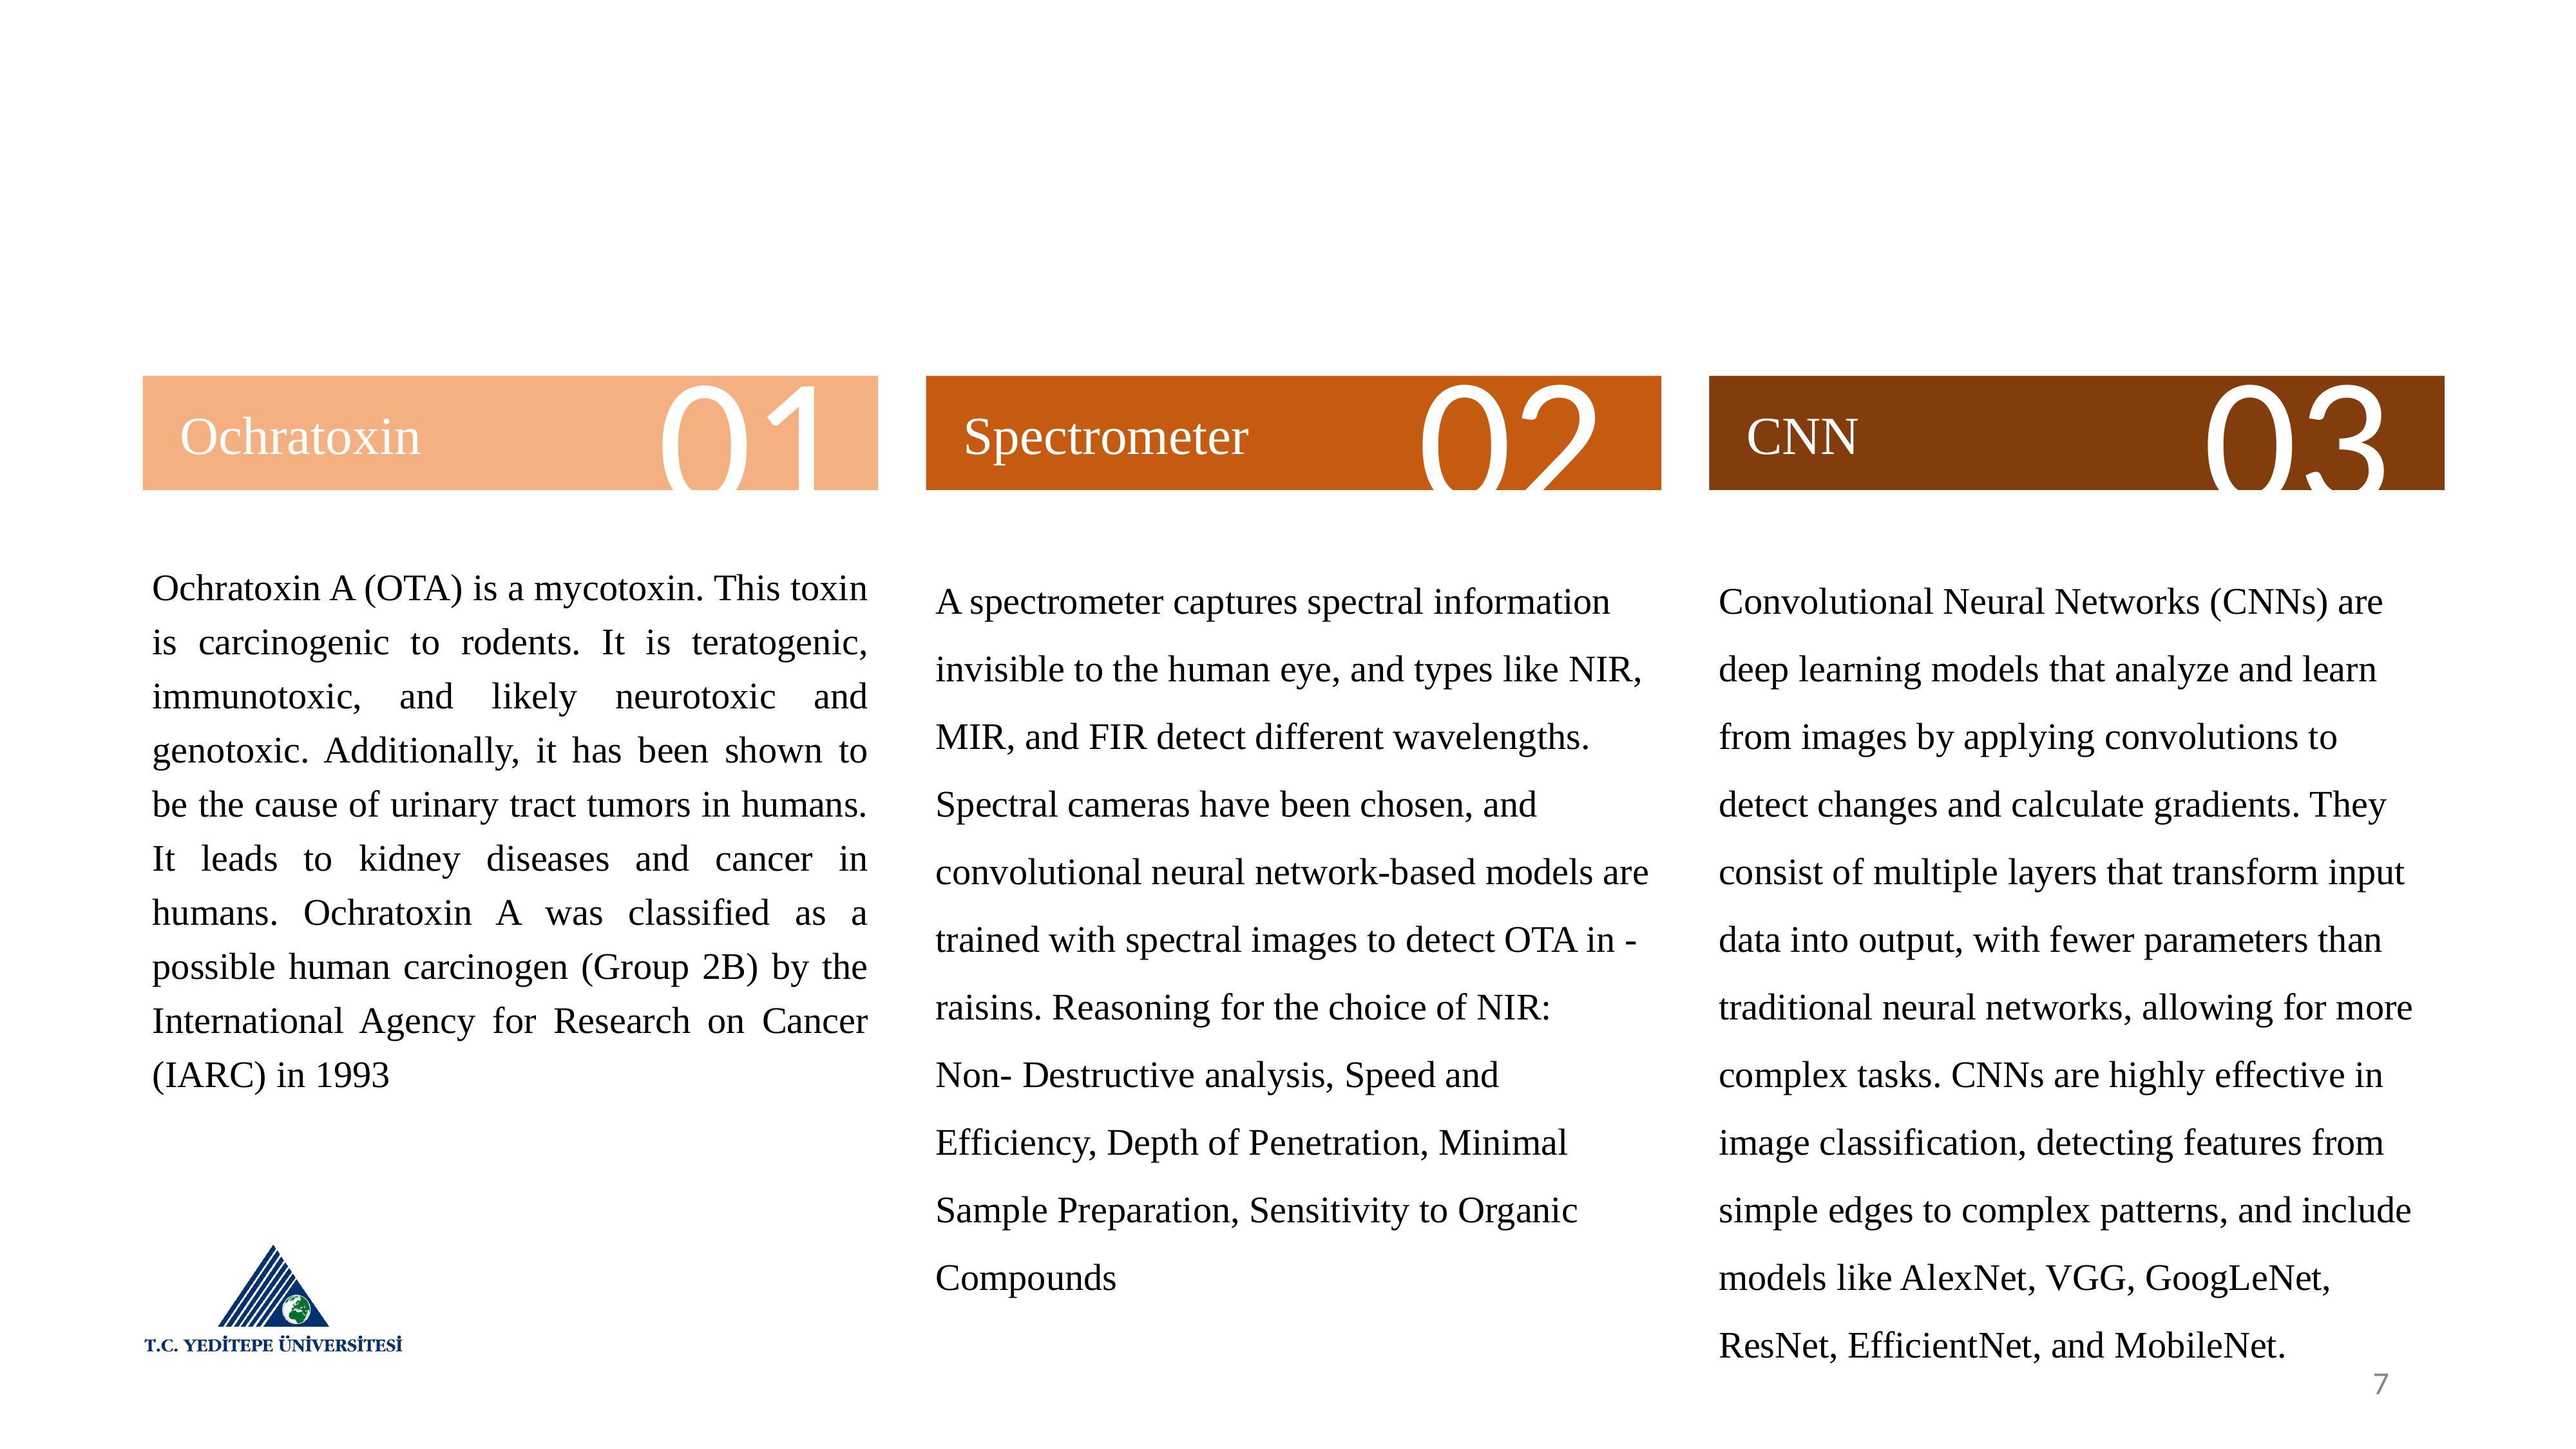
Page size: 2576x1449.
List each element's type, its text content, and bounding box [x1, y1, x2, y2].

text_box [142, 375, 551, 490]
text_box [1709, 375, 2096, 490]
text_box Ochratoxin A (OTA) is a mycotoxin. This toxin is carcinogenic to rodents. It is teratogenic, immunotoxic, and likely neurotoxic and genotoxic. Additionally, it has been shown to be the cause of urinary tract tumors in humans. It leads to kidney diseases and cancer in humans. Ochratoxin A was classified as a possible human carcinogen (Group 2B) by the International Agency for Research on Cancer (IARC) in 1993 [142, 549, 879, 1100]
text_box [855, 375, 879, 490]
text_box 01 [551, 316, 855, 548]
text_box Spectrometer [953, 395, 1311, 470]
text_box 03 [2096, 315, 2401, 547]
slide_number 7 [1819, 1343, 2399, 1421]
text_box [926, 375, 1311, 490]
text_box [2401, 375, 2445, 490]
text_box A spectrometer captures spectral information invisible to the human eye, and types like NIR, MIR, and FIR detect different wavelengths. Spectral cameras have been chosen, and convolutional neural network-based models are trained with spectral images to detect OTA in -raisins. Reasoning for the choice of NIR: Non- Destructive analysis, Speed and Efficiency, Depth of Penetration, Minimal Sample Preparation, Sensitivity to Organic Compounds [926, 549, 1662, 1303]
text_box 02 [1311, 315, 1616, 547]
text_box Convolutional Neural Networks (CNNs) are deep learning models that analyze and learn from images by applying convolutions to detect changes and calculate gradients. They consist of multiple layers that transform input data into output, with fewer parameters than traditional neural networks, allowing for more complex tasks. CNNs are highly effective in image classification, detecting features from simple edges to complex patterns, and include models like AlexNet, VGG, GoogLeNet, ResNet, EfficientNet, and MobileNet. [1709, 549, 2445, 1370]
text_box CNN [1737, 395, 2041, 470]
text_box Ochratoxin [170, 395, 551, 470]
picture [135, 1211, 409, 1396]
text_box [1616, 375, 1662, 490]
